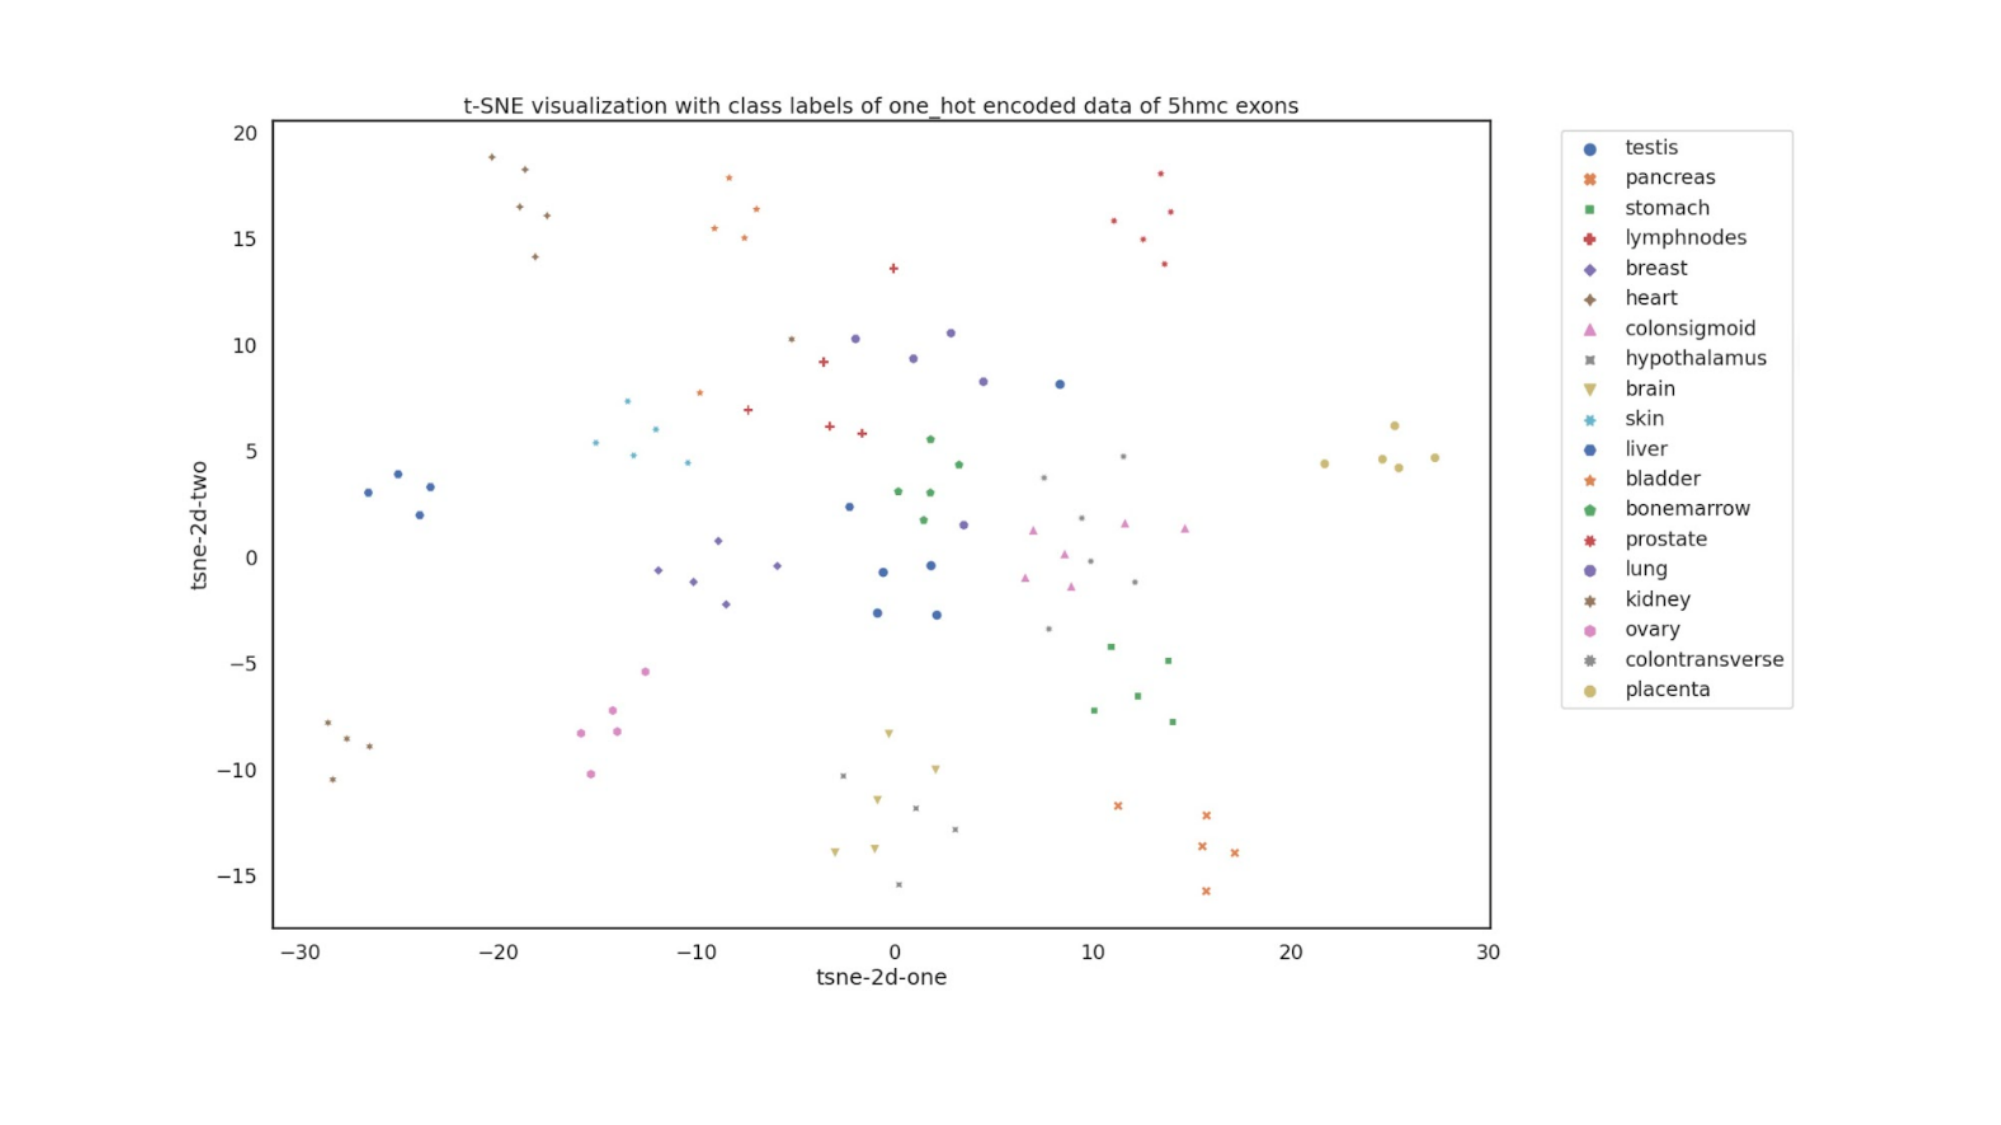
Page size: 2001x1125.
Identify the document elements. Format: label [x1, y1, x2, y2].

picture [161, 86, 1800, 991]
